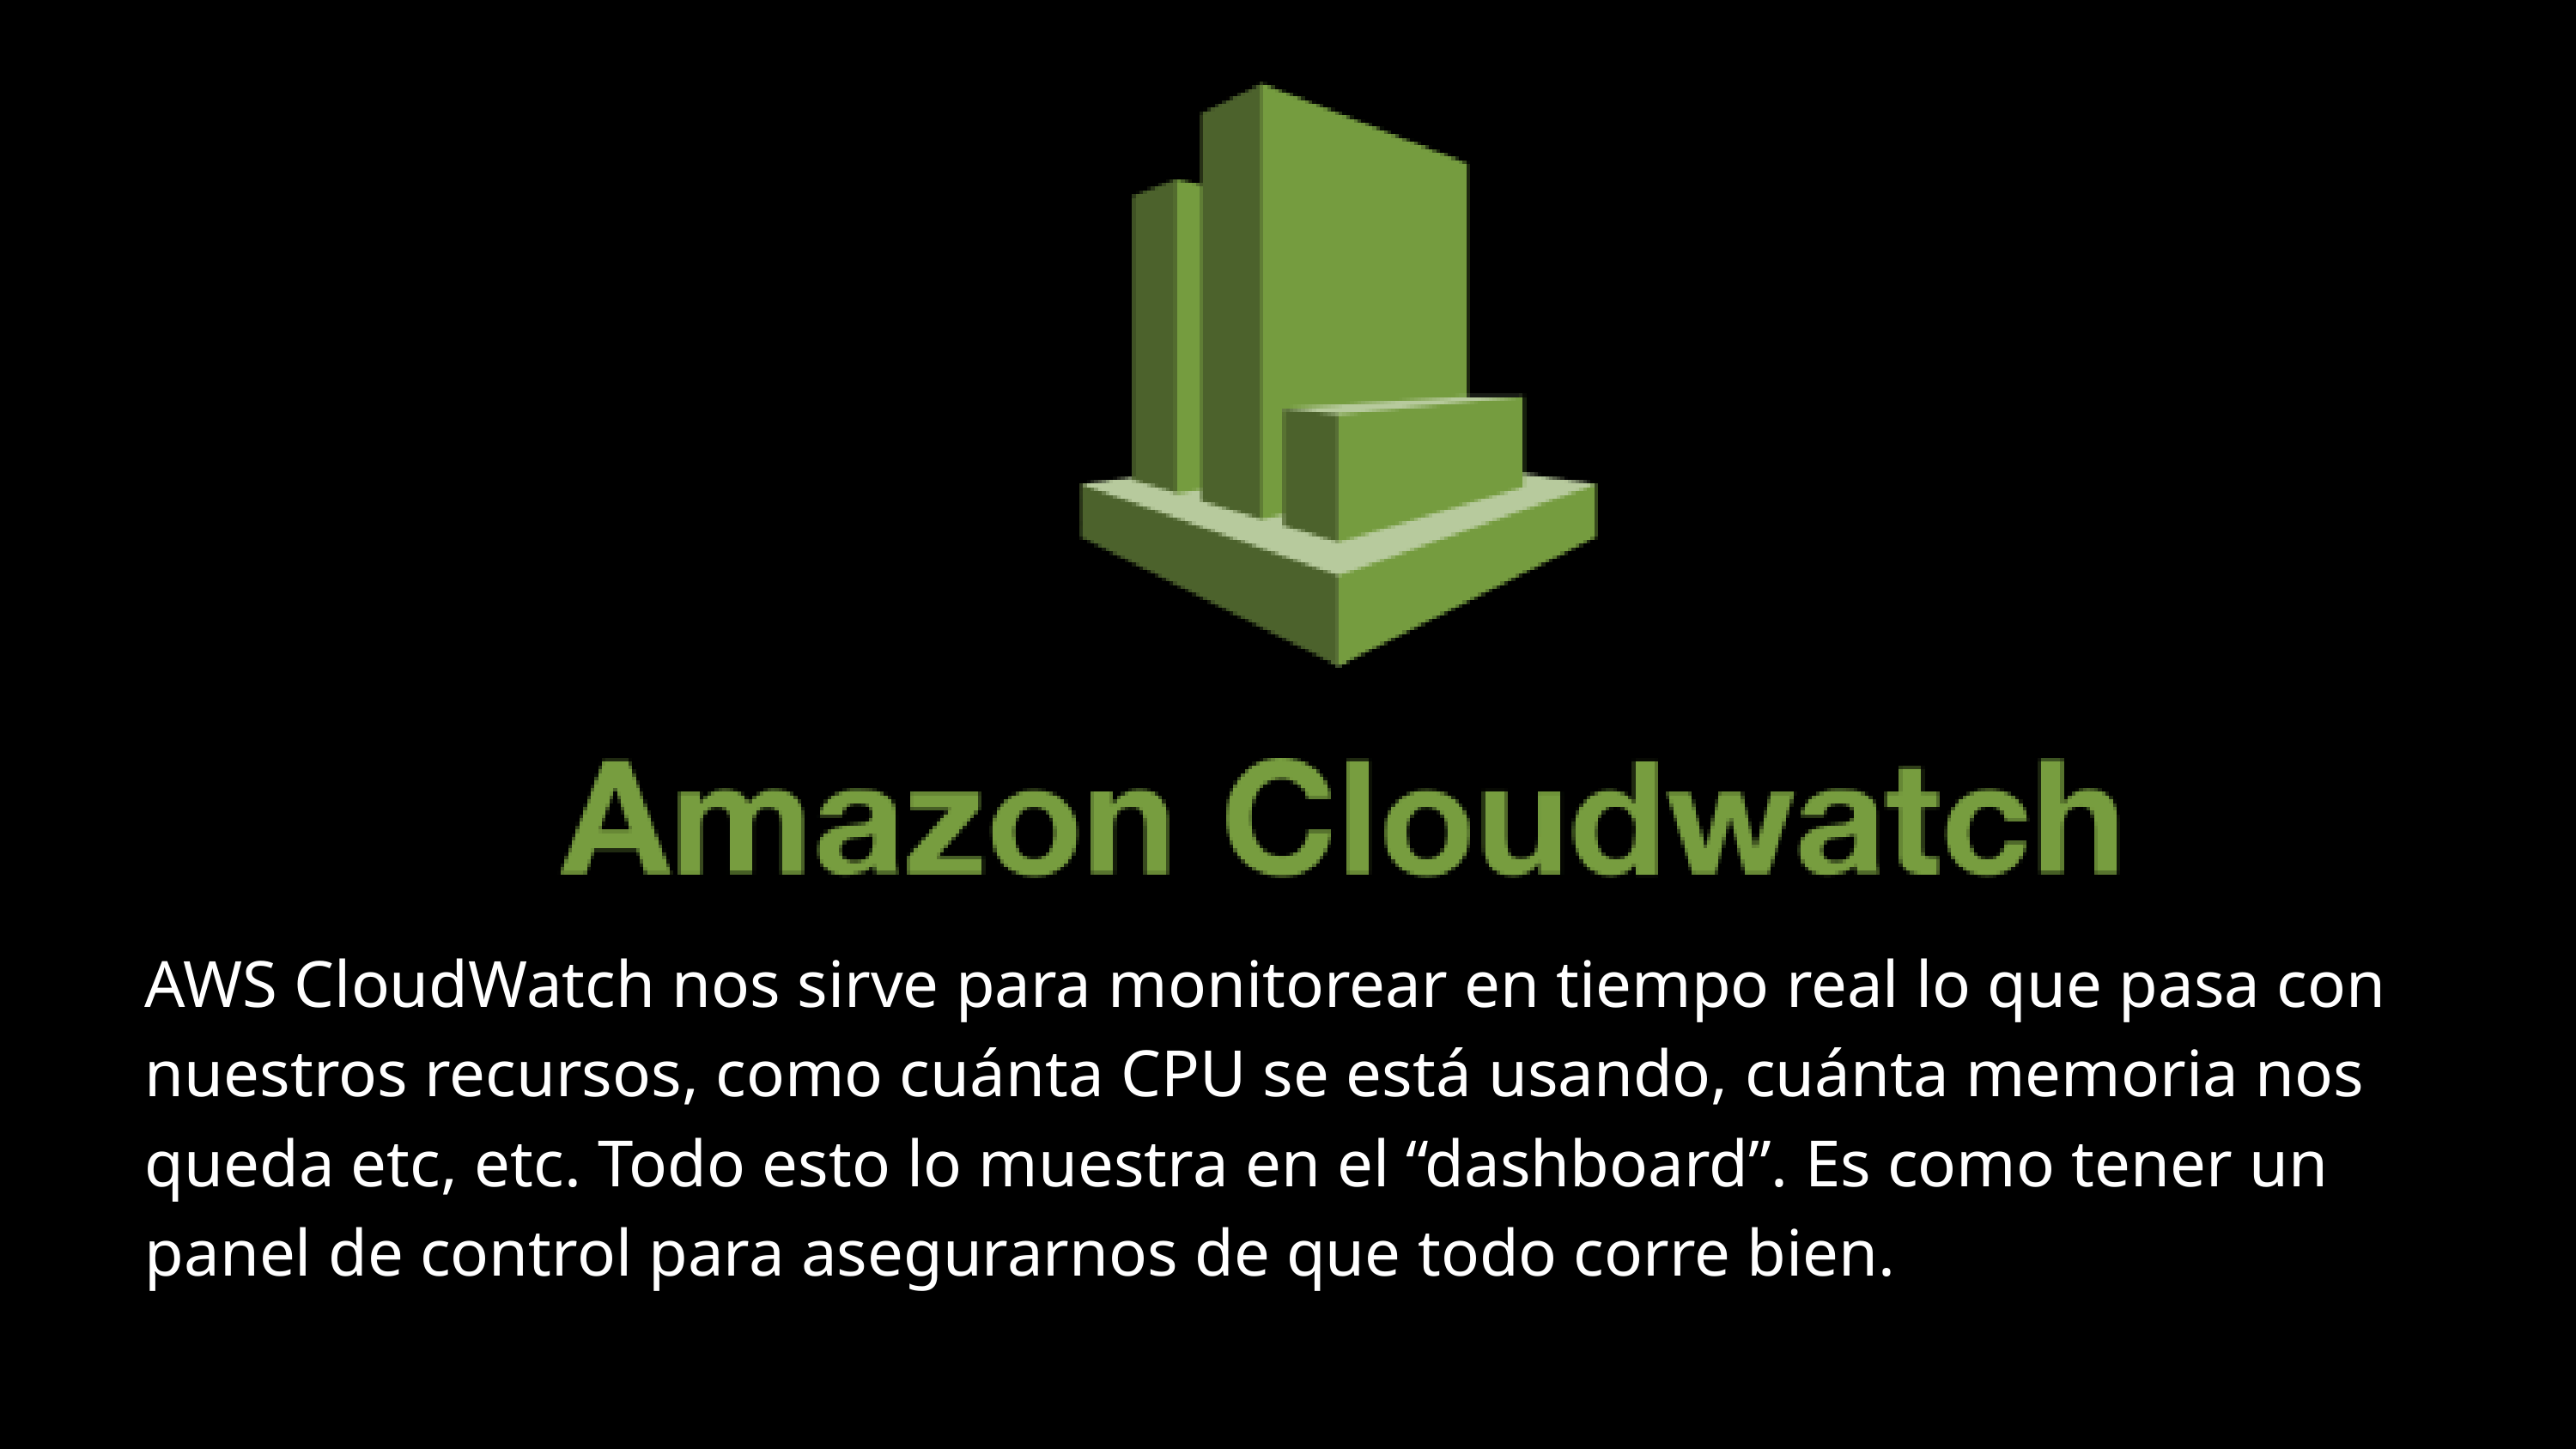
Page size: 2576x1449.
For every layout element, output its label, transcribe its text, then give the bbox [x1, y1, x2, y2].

text_box [377, 0, 2301, 931]
text_box AWS CloudWatch nos sirve para monitorear en tiempo real lo que pasa con nuestros recursos, como cuánta CPU se está usando, cuánta memoria nos queda etc, etc. Todo esto lo muestra en el “dashboard”. Es como tener un panel de control para asegurarnos de que todo corre bien. [144, 931, 2432, 1289]
